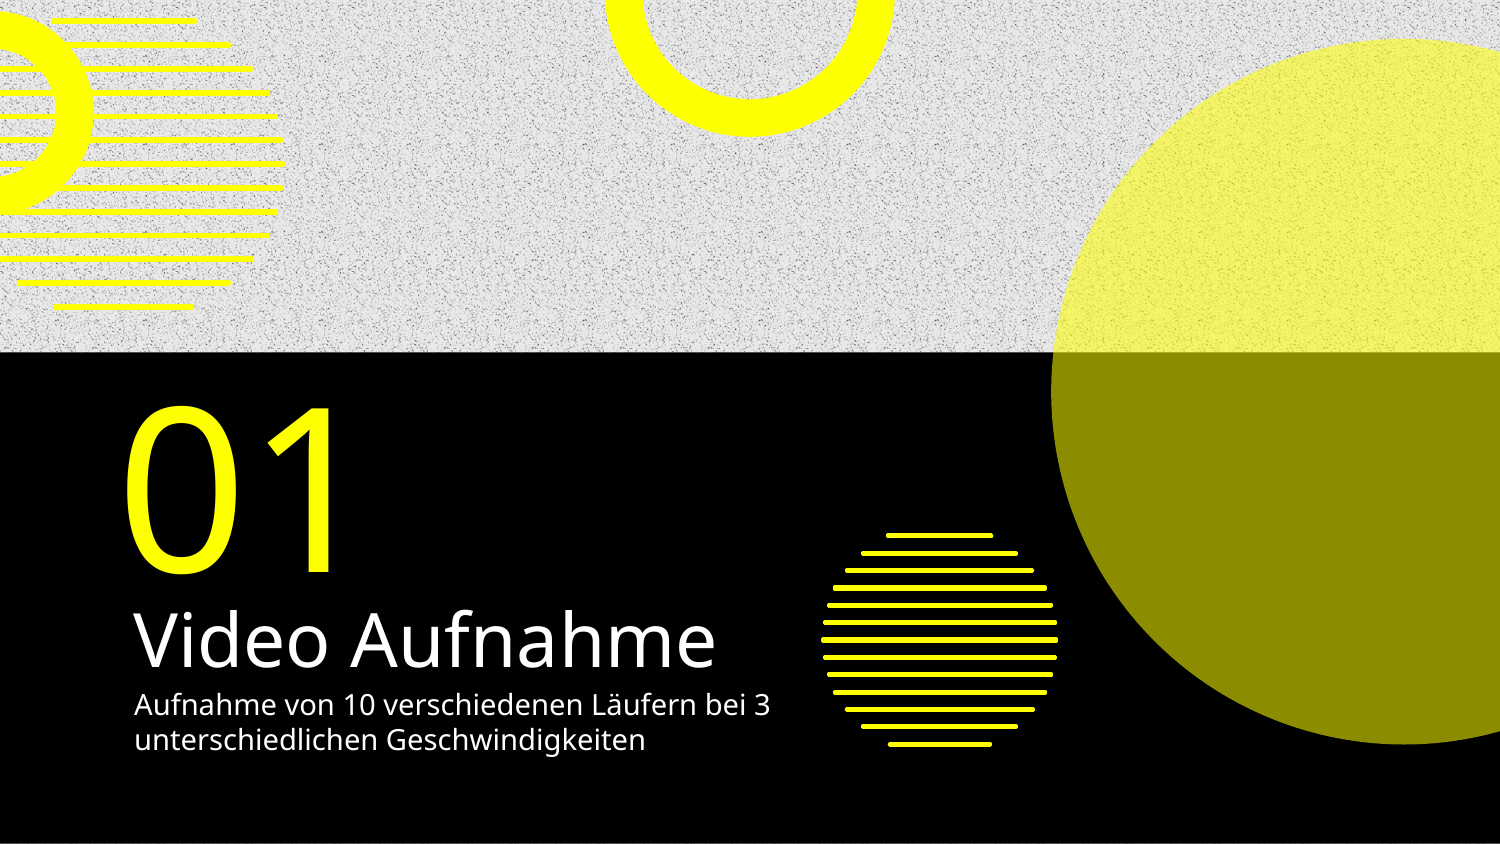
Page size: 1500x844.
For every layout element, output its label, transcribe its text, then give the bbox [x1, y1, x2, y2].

picture [0, 143, 48, 161]
title Video Aufnahme [118, 568, 816, 707]
picture [0, 0, 1500, 352]
subtitle Aufnahme von 10 verschiedenen Läufern bei 3 unterschiedlichen Geschwindigkeiten [119, 690, 817, 753]
picture [643, 0, 857, 99]
picture [0, 167, 24, 176]
title 01 [100, 395, 816, 567]
picture [0, 96, 56, 114]
picture [0, 72, 51, 90]
picture [0, 50, 34, 66]
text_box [822, 534, 1057, 746]
picture [0, 119, 55, 137]
